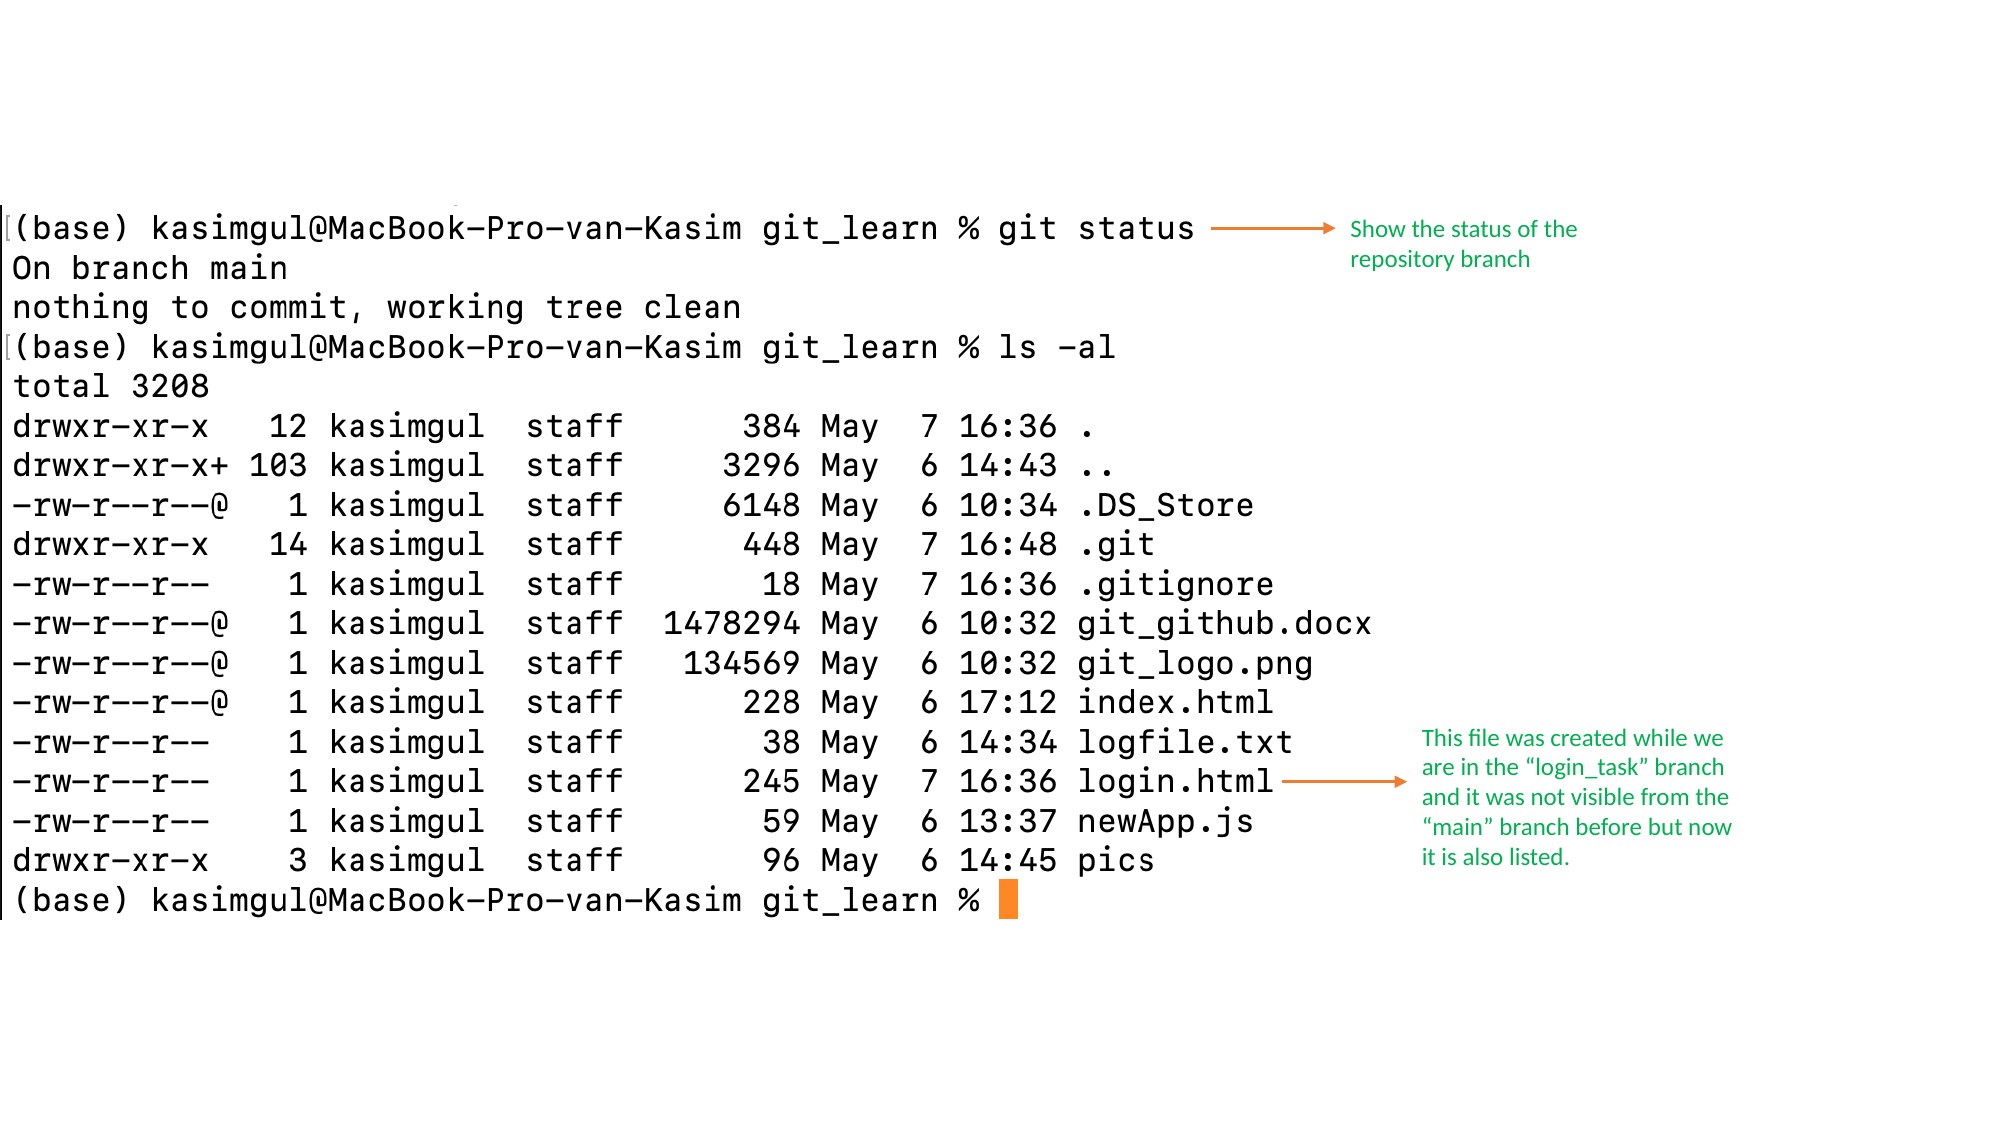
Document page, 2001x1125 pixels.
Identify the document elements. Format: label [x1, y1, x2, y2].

picture [0, 205, 2000, 920]
